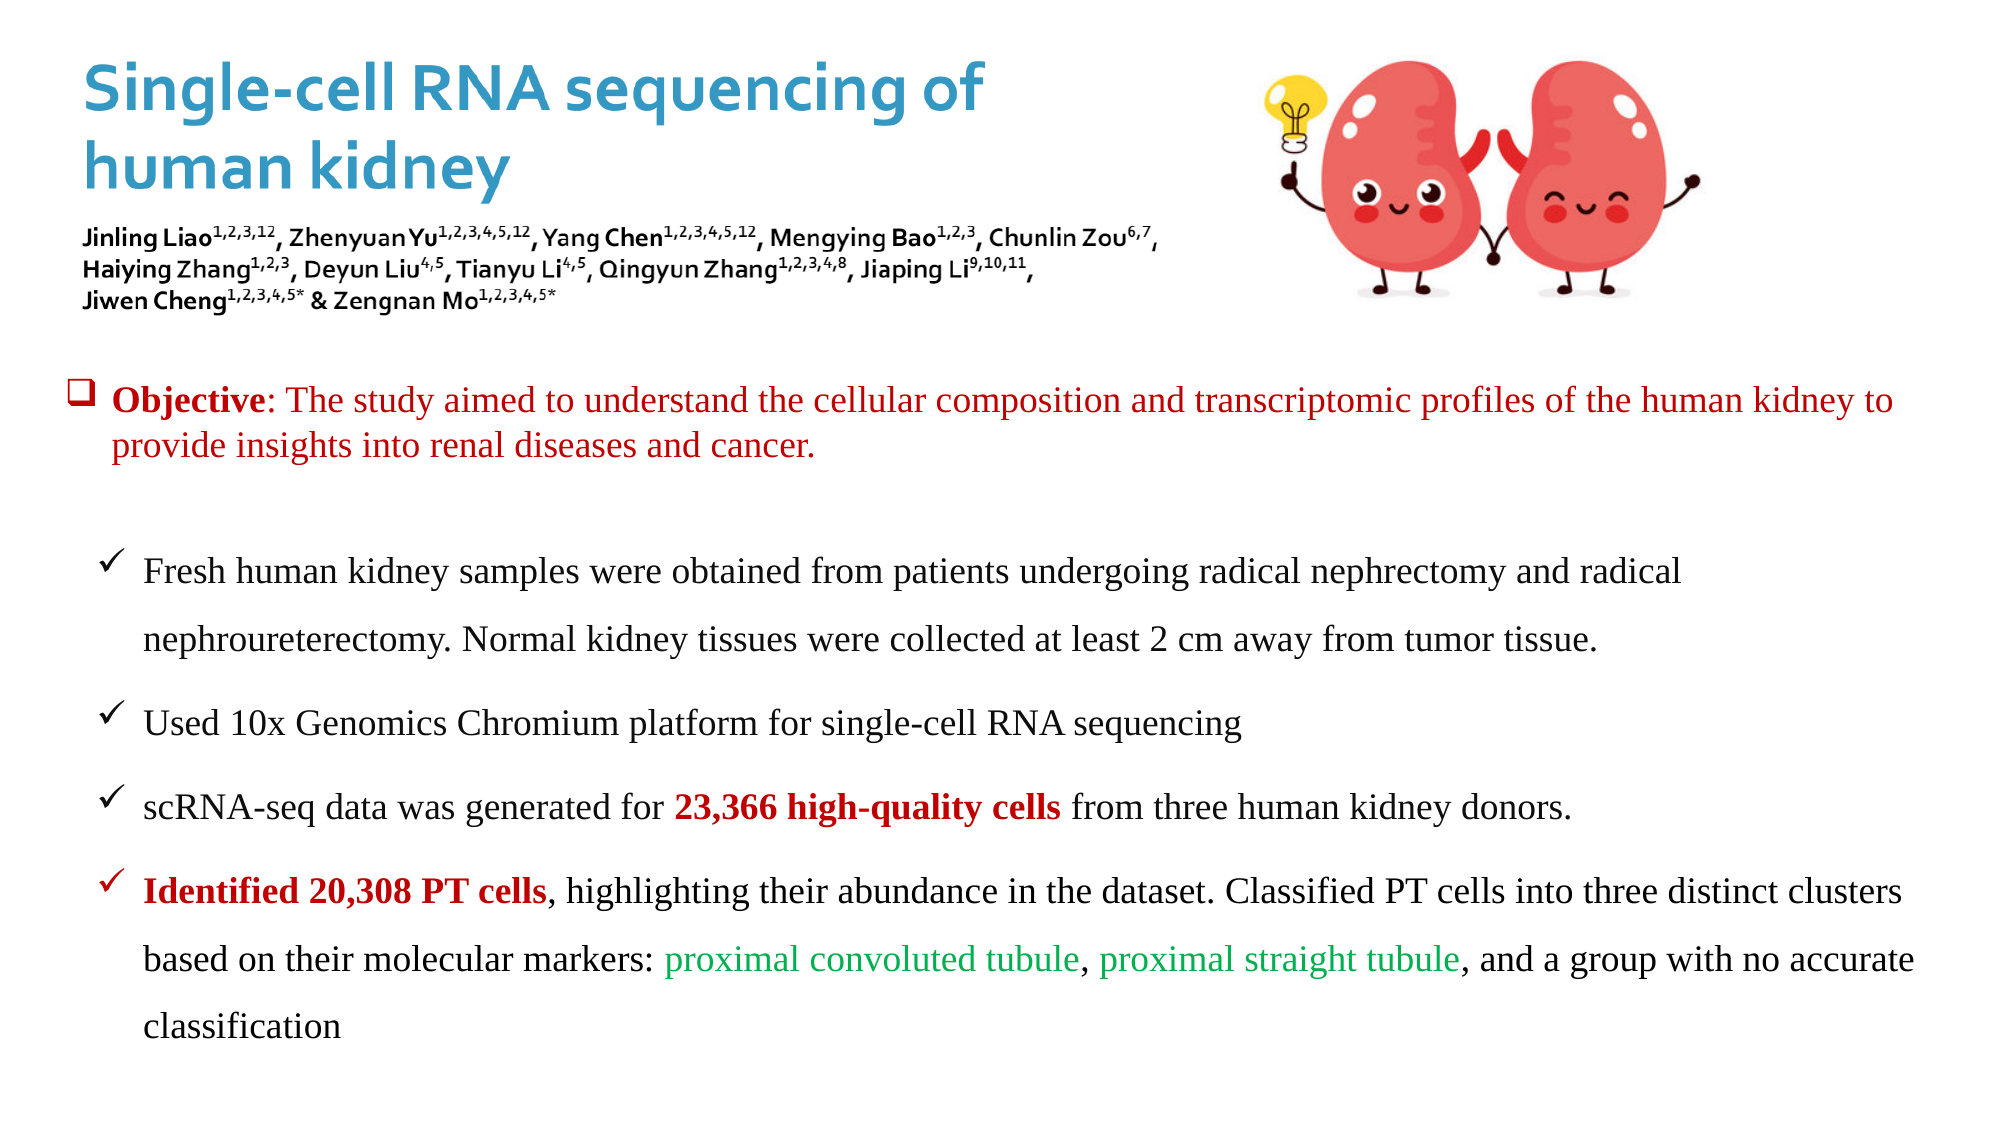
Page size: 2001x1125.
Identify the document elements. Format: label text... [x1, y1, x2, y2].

picture [70, 49, 1178, 328]
text_box Objective: The study aimed to understand the cellular composition and transcriptomic profiles of the human kidney to provide insights into renal diseases and cancer. [50, 367, 1950, 518]
picture [1218, 27, 1744, 325]
text_box Fresh human kidney samples were obtained from patients undergoing radical nephrectomy and radical nephroureterectomy. Normal kidney tissues were collected at least 2 cm away from tumor tissue. Used 10x Genomics Chromium platform for single-cell RNA sequencing scRNA-seq data was generated for 23,366 high-quality cells from three human kidney donors. Identified 20,308 PT cells, highlighting their abundance in the dataset. Classified PT cells into three distinct clusters based on their molecular markers: proximal convoluted tubule, proximal straight tubule, and a group with no accurate classification [81, 516, 1966, 1099]
